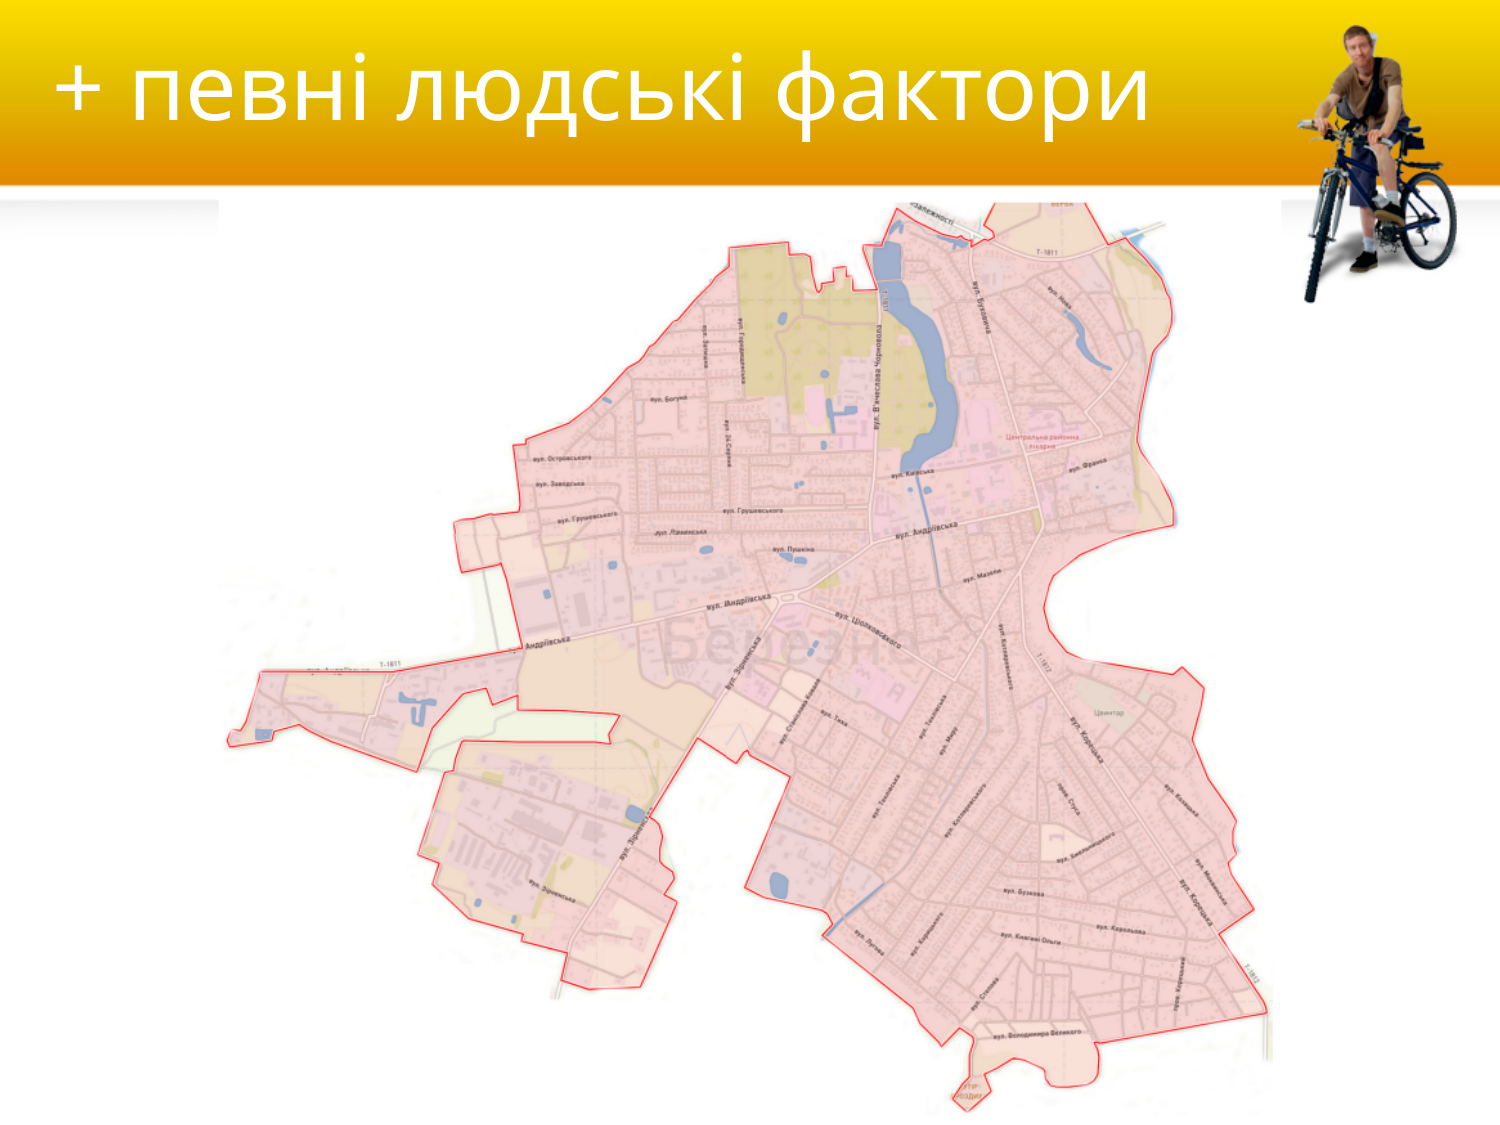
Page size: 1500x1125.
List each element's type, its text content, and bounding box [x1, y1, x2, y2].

title + певні людські фактори [37, 24, 1238, 143]
picture [0, 0, 1500, 1125]
